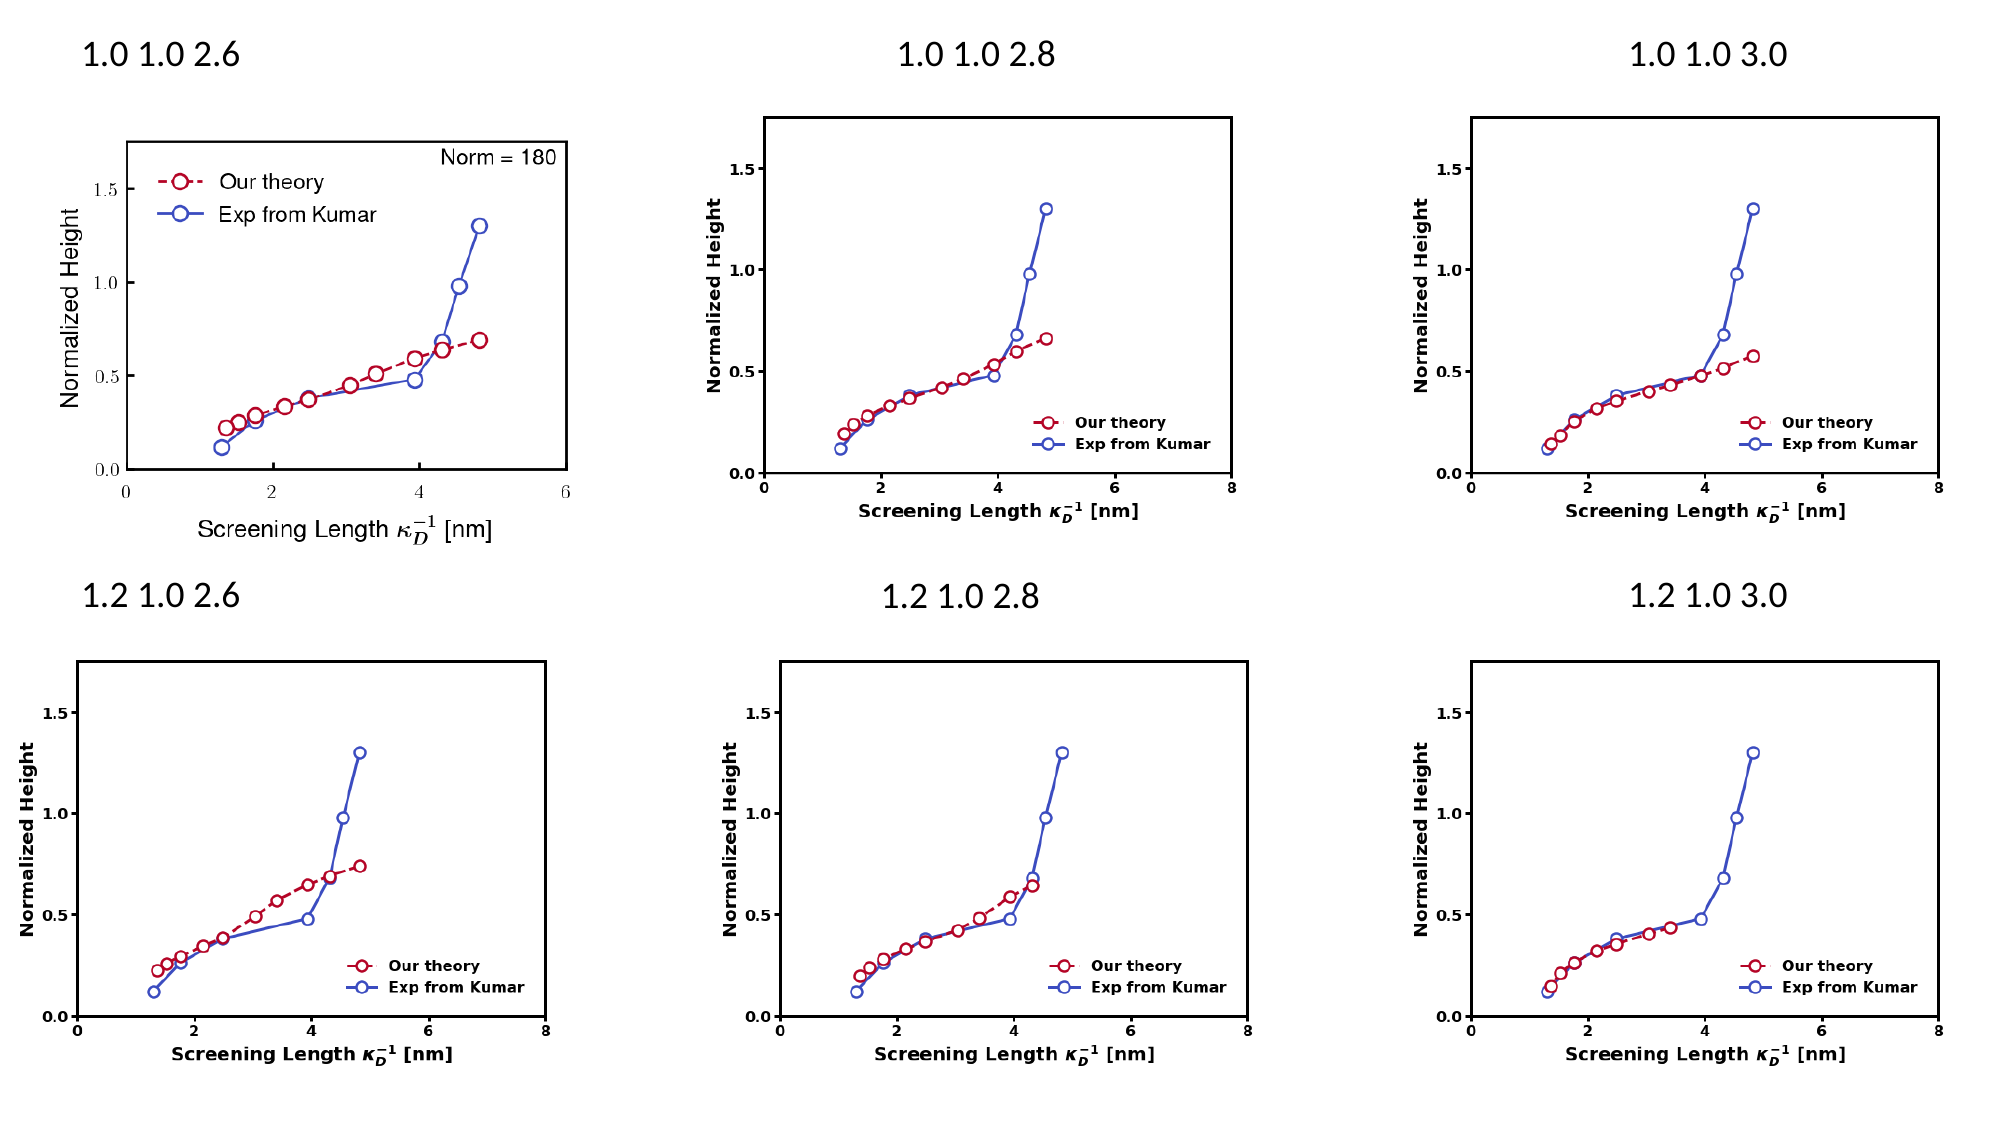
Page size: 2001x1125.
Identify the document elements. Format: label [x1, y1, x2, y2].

picture [716, 655, 1259, 1074]
picture [1407, 655, 1950, 1074]
picture [13, 655, 557, 1074]
text_box [65, 21, 1914, 624]
picture [49, 133, 578, 552]
picture [1407, 111, 1950, 531]
picture [700, 111, 1243, 531]
